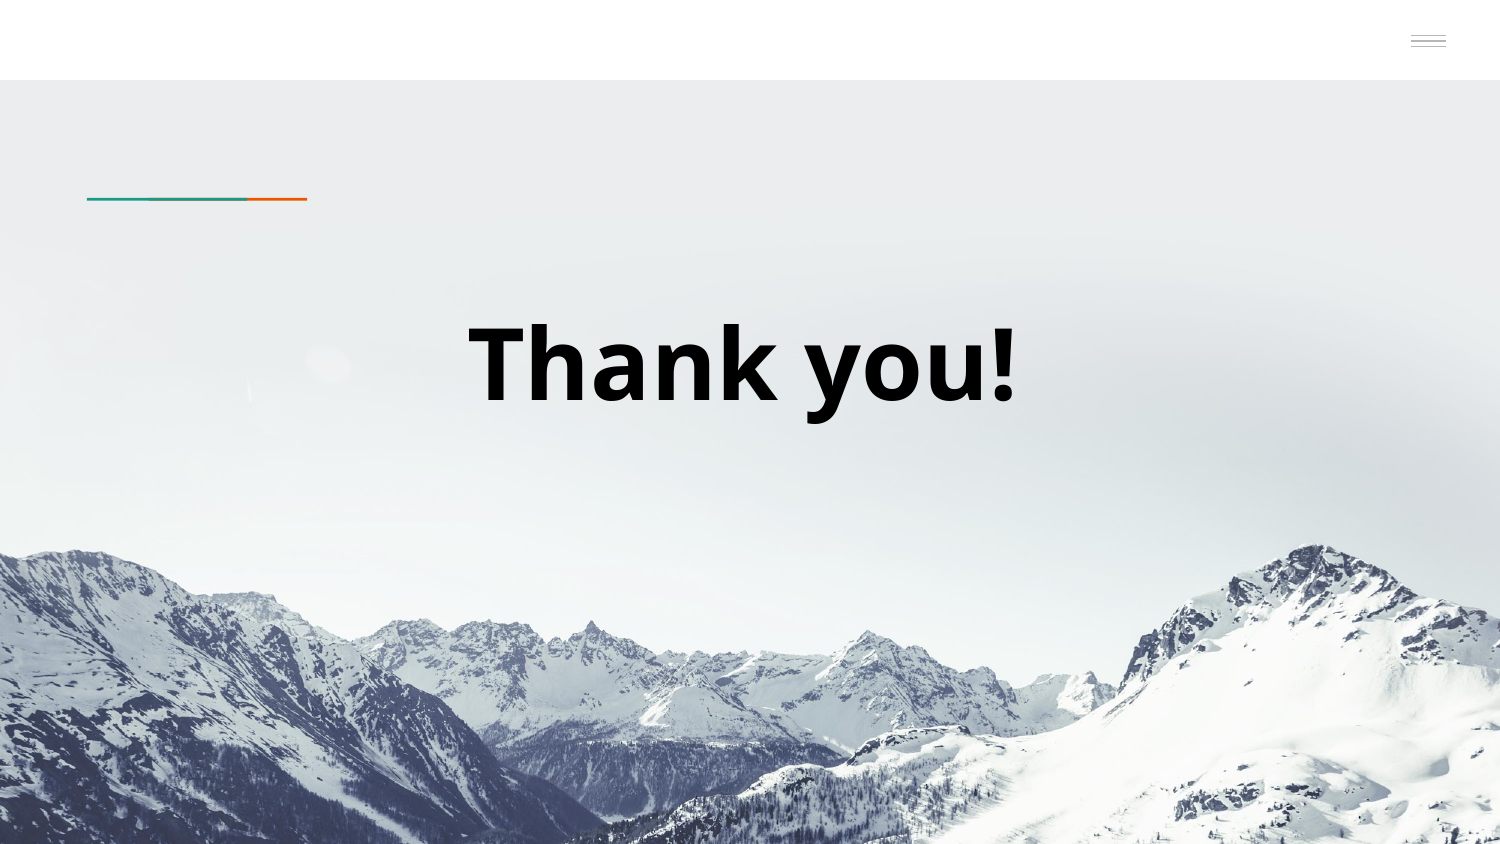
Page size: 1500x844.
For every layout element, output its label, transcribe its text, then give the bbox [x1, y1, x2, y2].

picture [0, 80, 1500, 844]
title Thank you! [112, 285, 1374, 559]
